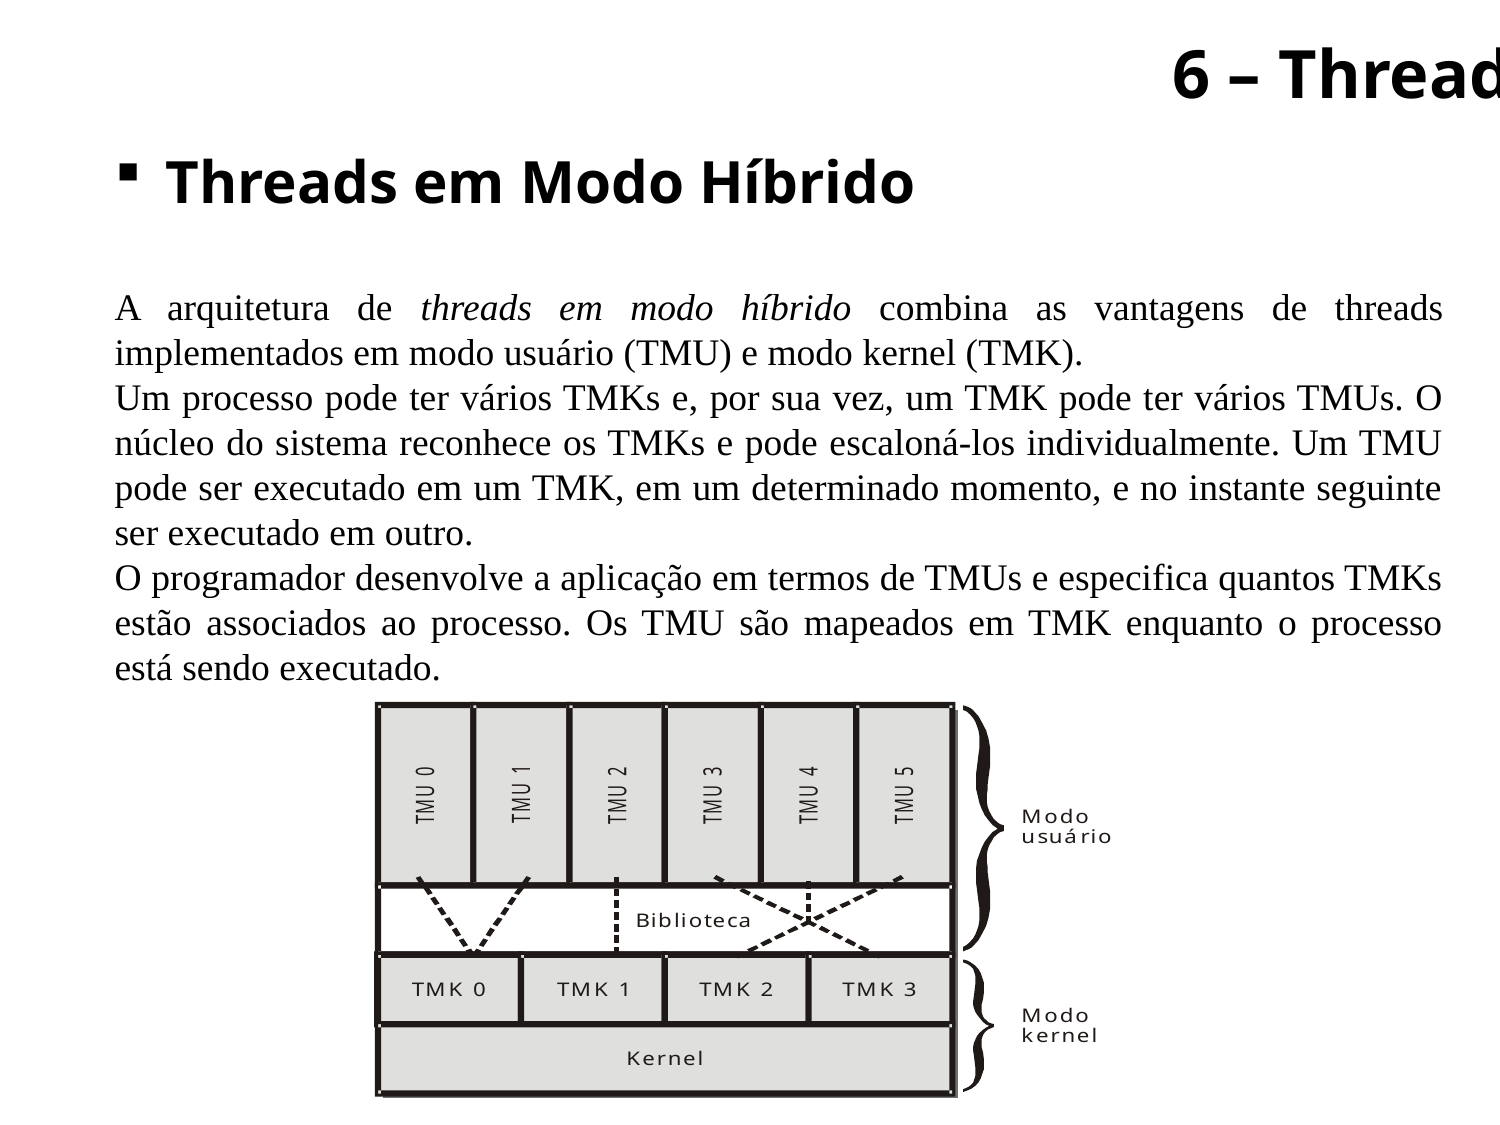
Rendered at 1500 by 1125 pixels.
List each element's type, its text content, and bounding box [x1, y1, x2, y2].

text_box A arquitetura de threads em modo híbrido combina as vantagens de threads implementados em modo usuário (TMU) e modo kernel (TMK). Um processo pode ter vários TMKs e, por sua vez, um TMK pode ter vários TMUs. O núcleo do sistema reconhece os TMKs e pode escaloná-los individualmente. Um TMU pode ser executado em um TMK, em um determinado momento, e no instante seguinte ser executado em outro. O programador desenvolve a aplicação em termos de TMUs e especifica quantos TMKs estão associados ao processo. Os TMU são mapeados em TMK enquanto o processo está sendo executado. [99, 275, 1459, 696]
text_box Threads em Modo Híbrido [99, 137, 1500, 223]
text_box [370, 699, 1117, 1101]
text_box 6 – Thread [1157, 24, 1500, 120]
